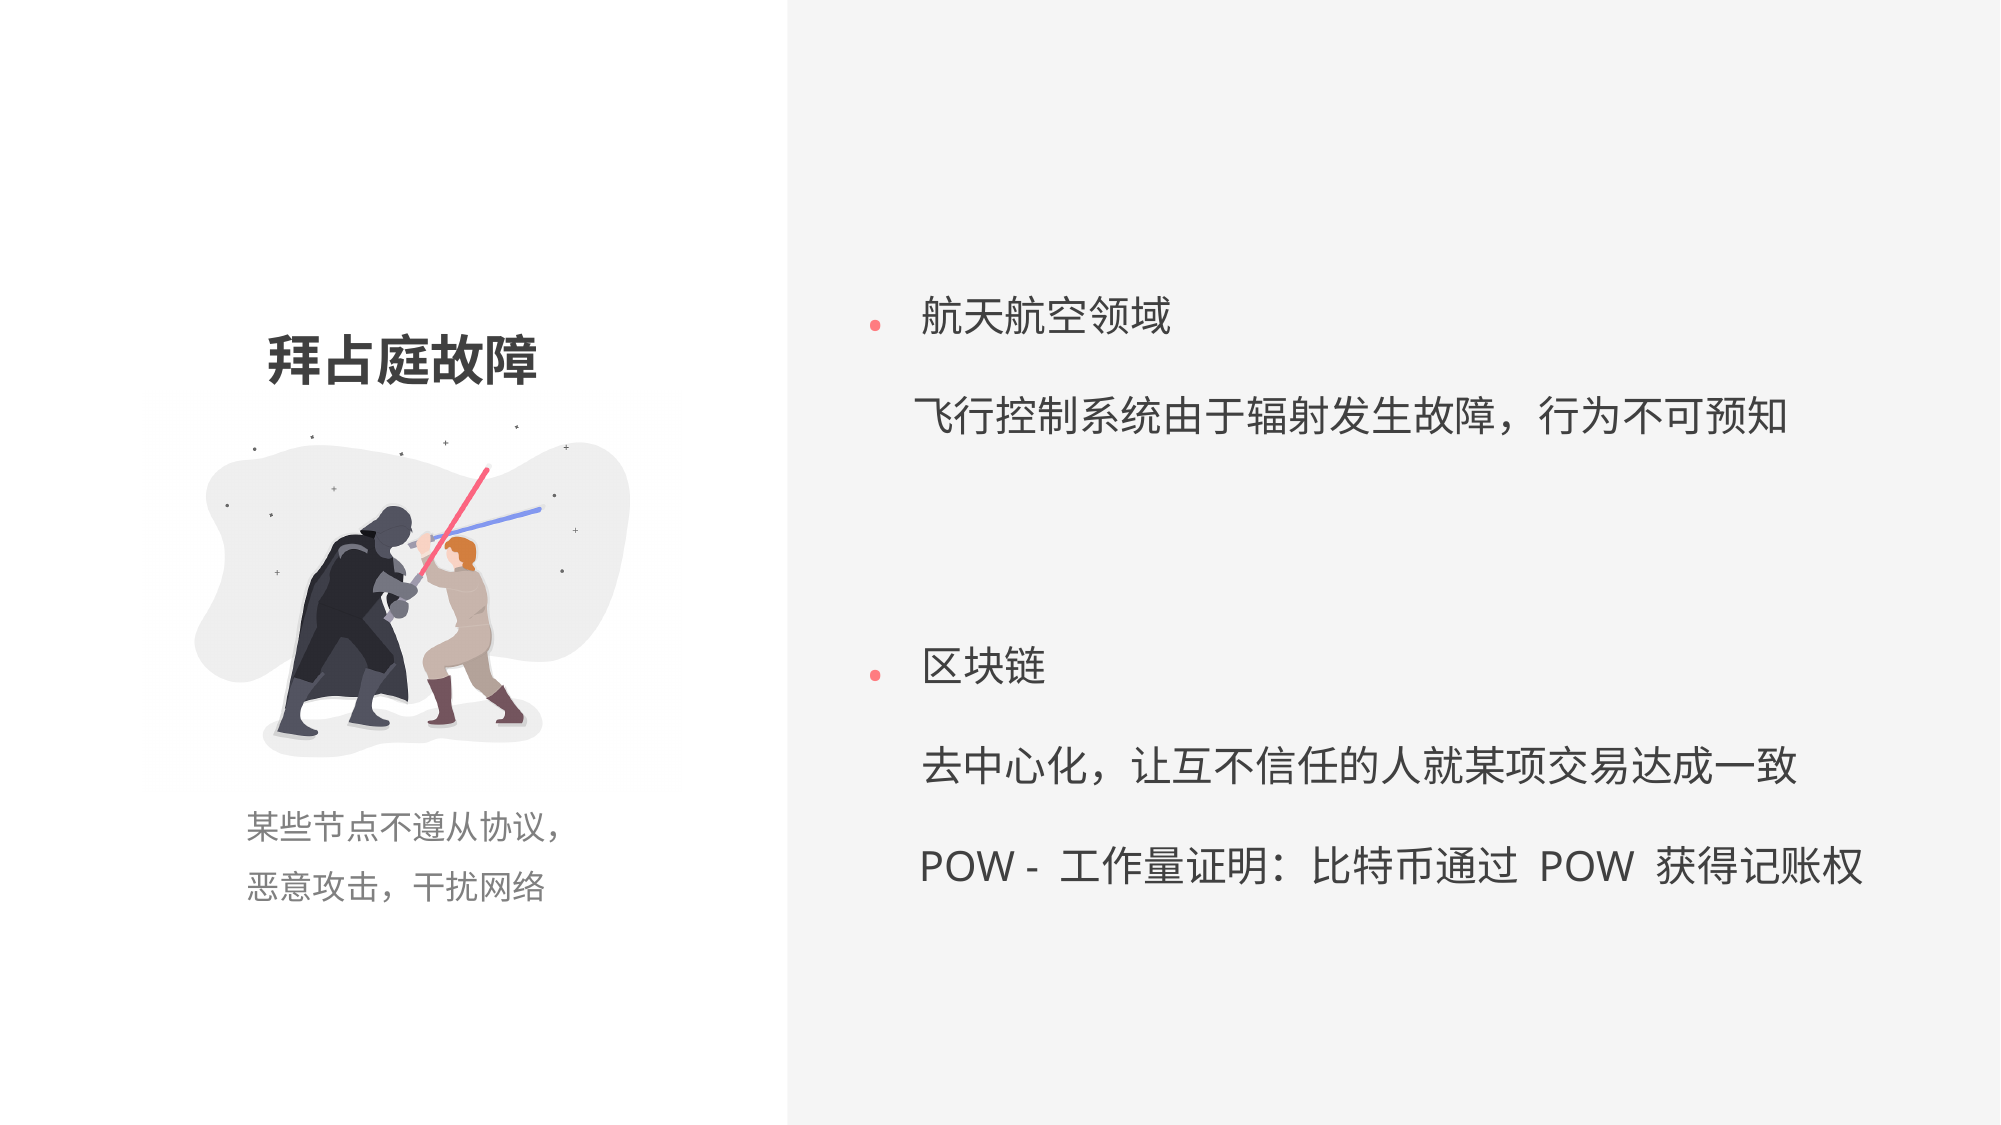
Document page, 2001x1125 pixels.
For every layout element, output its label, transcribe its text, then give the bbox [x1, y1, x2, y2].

text_box [786, 0, 2000, 1125]
text_box 航天航空领域 飞行控制系统由于辐射发生故障，行为不可预知 区块链 去中心化，让互不信任的人就某项交易达成一致 POW - 工作量证明：比特币通过 POW 获得记账权 [850, 231, 1957, 897]
picture [142, 390, 682, 792]
text_box 拜占庭故障 [170, 318, 637, 390]
text_box 某些节点不遵从协议， 恶意攻击，干扰网络 [231, 792, 605, 914]
